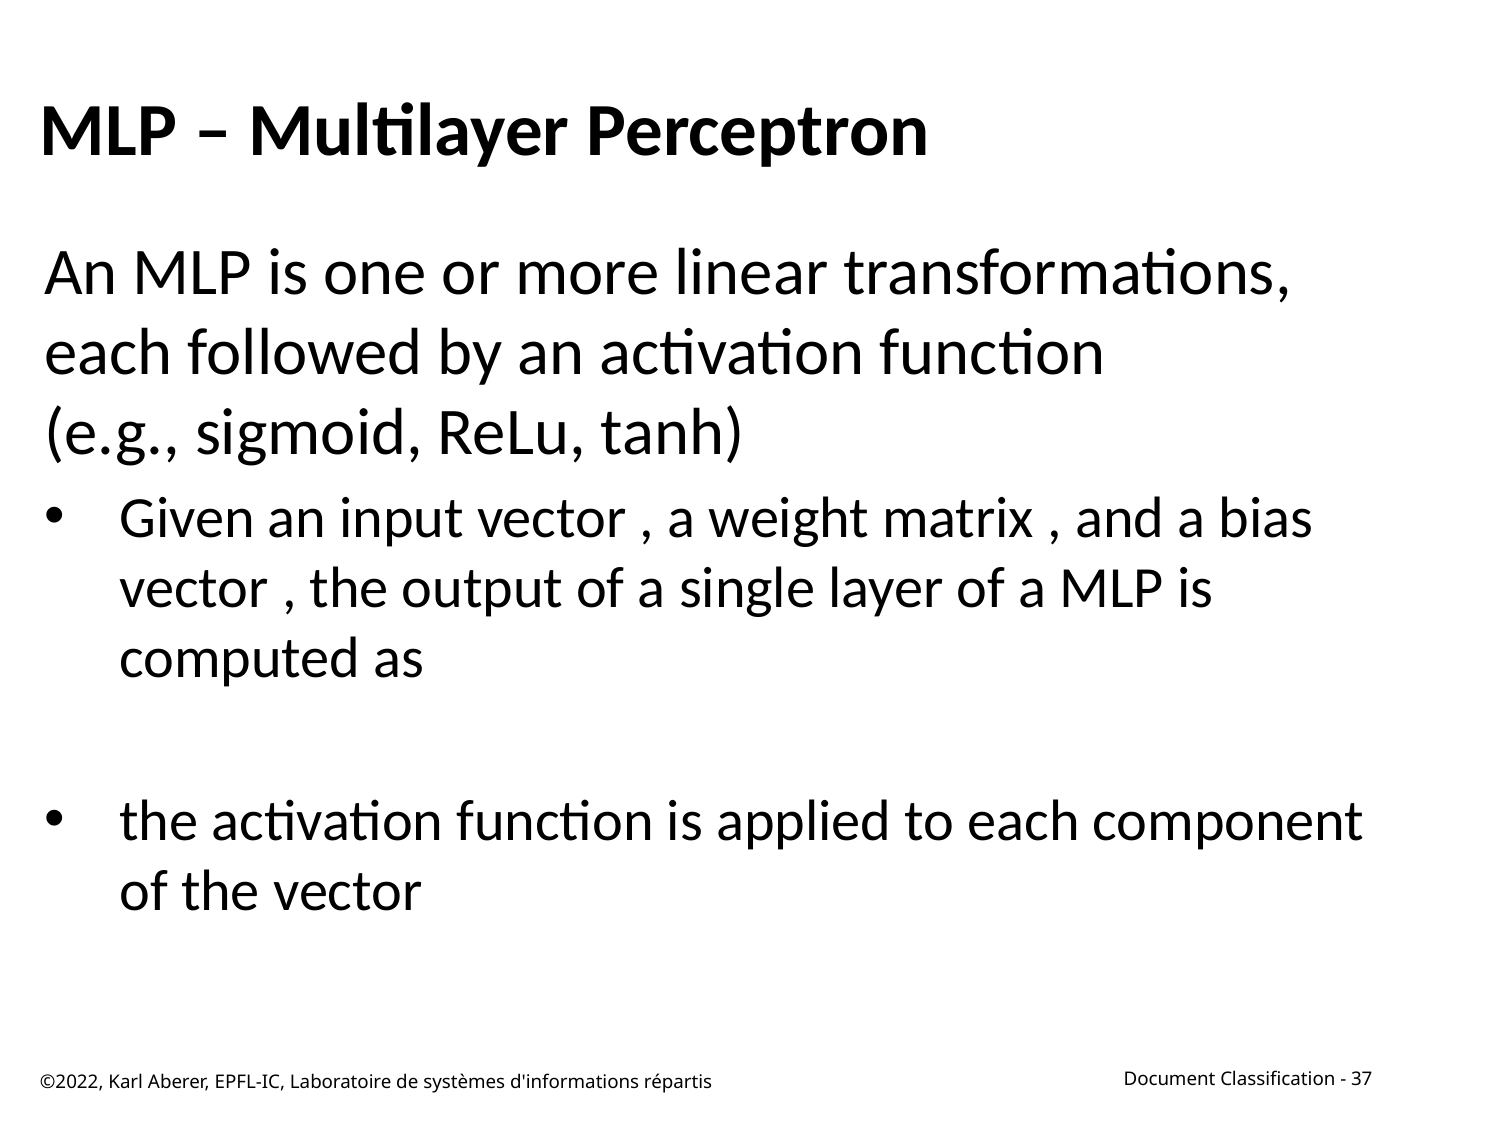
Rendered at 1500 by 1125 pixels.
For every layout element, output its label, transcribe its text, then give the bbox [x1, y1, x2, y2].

title MLP – Multilayer Perceptron [24, 49, 1388, 201]
footer ©2022, Karl Aberer, EPFL-IC, Laboratoire de systèmes d'informations répartis [24, 1062, 988, 1101]
